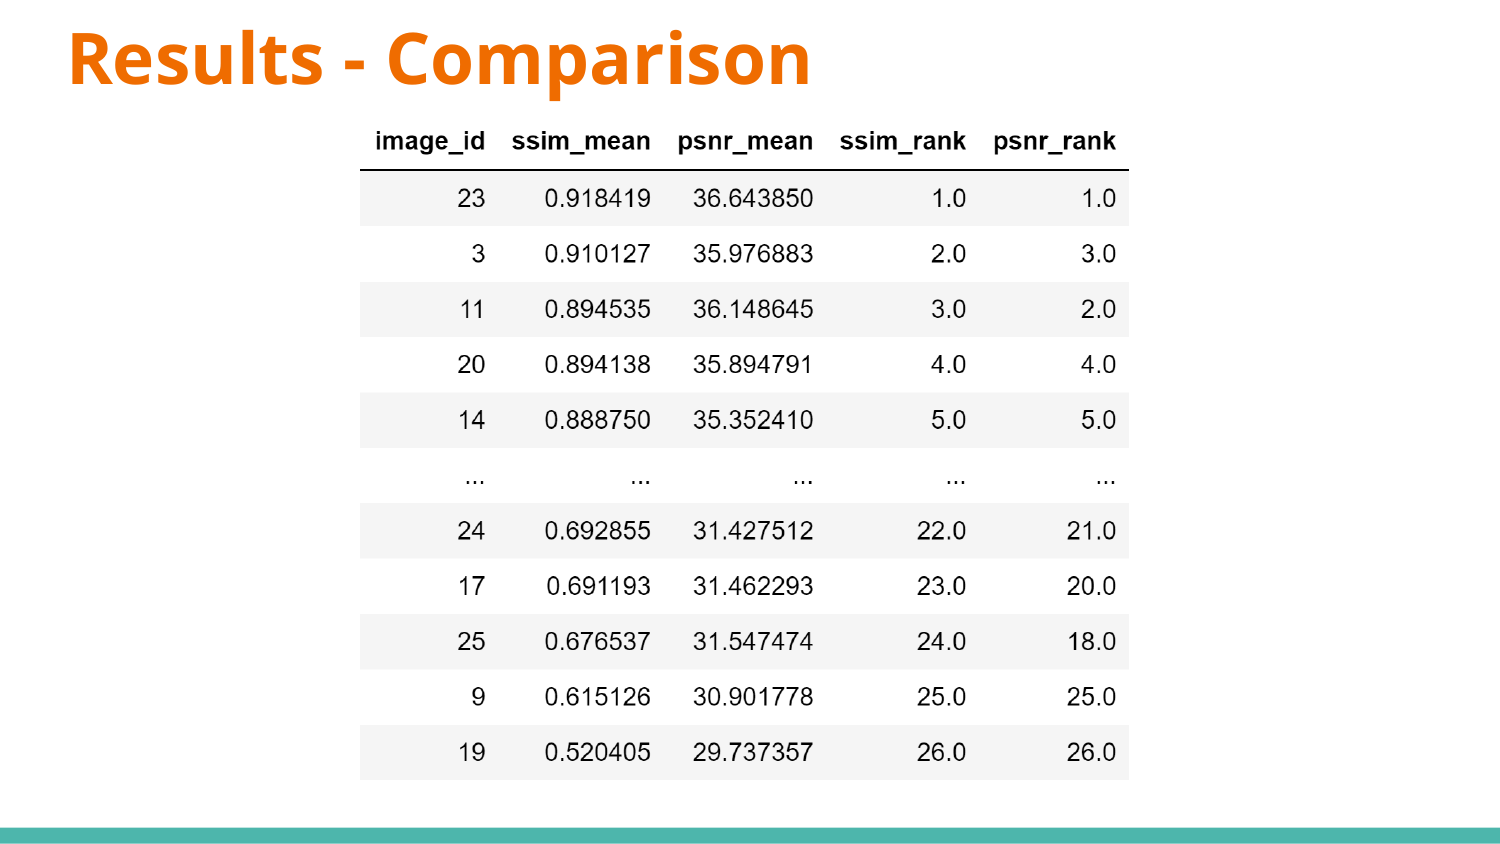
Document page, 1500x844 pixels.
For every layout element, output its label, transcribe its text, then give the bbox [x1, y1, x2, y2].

picture [360, 113, 1140, 794]
title Results - Comparison [51, 0, 1449, 114]
